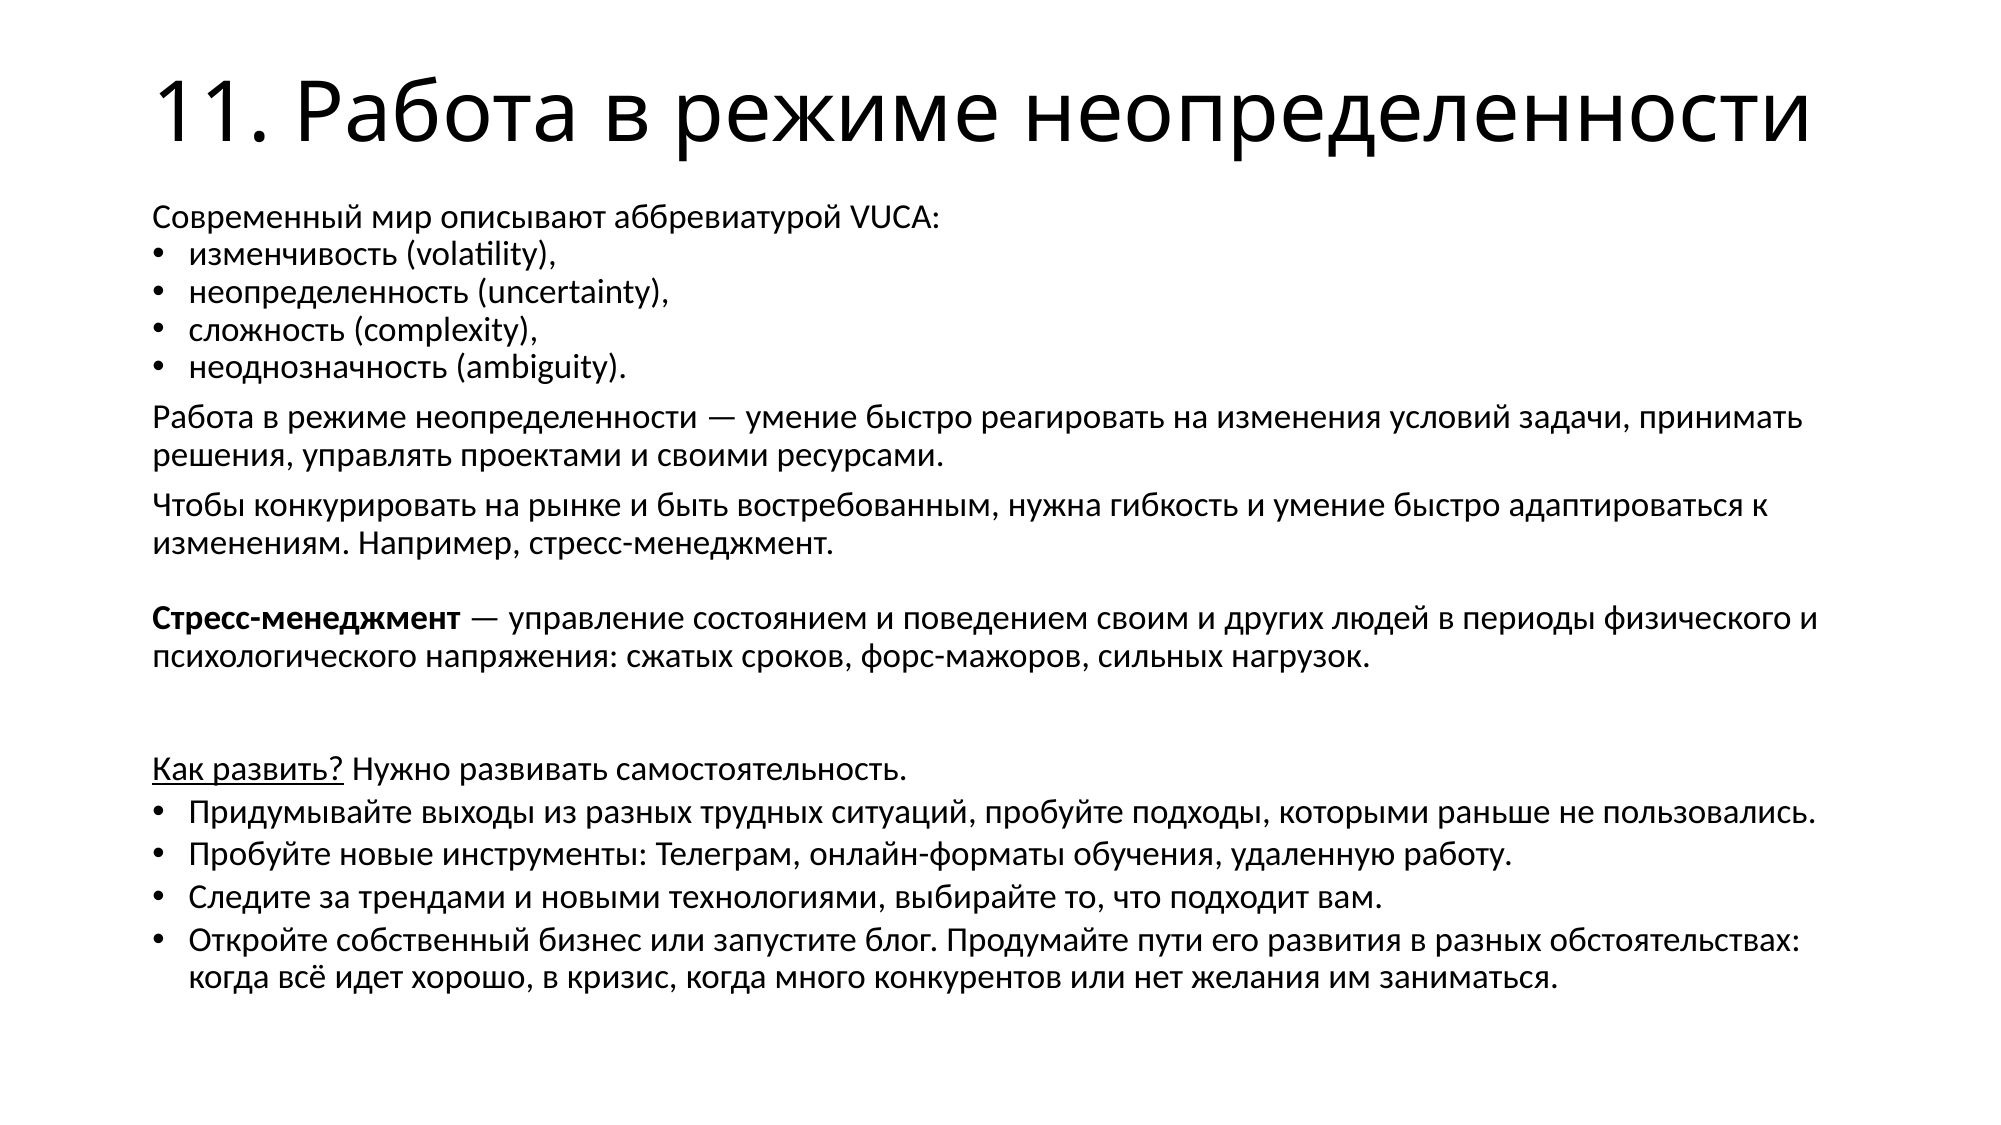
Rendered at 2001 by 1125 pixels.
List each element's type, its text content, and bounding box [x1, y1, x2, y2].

title 11. Работа в режиме неопределенности [137, 59, 1863, 168]
list Современный мир описывают аббревиатурой VUCA: изменчивость (volatility), неопределенность (uncertainty), сложность (complexity), неоднозначность (ambiguity). Работа в режиме неопределенности — умение быстро реагировать на изменения условий задачи, принимать решения, управлять проектами и своими ресурсами. Чтобы конкурировать на рынке и быть востребованным, нужна гибкость и умение быстро адаптироваться к изменениям. Например, стресс-менеджмент. Стресс-менеджмент — управление состоянием и поведением своим и других людей в периоды физического и психологического напряжения: сжатых сроков, форс-мажоров, сильных нагрузок. Как развить? Нужно развивать самостоятельность. Придумывайте выходы из разных трудных ситуаций, пробуйте подходы, которыми раньше не пользовались. Пробуйте новые инструменты: Телеграм, онлайн-форматы обучения, удаленную работу. Следите за трендами и новыми технологиями, выбирайте то, что подходит вам. Откройте собственный бизнес или запустите блог. Продумайте пути его развития в разных обстоятельствах: когда всё идет хорошо, в кризис, когда много конкурентов или нет желания им заниматься. [137, 190, 1863, 1014]
